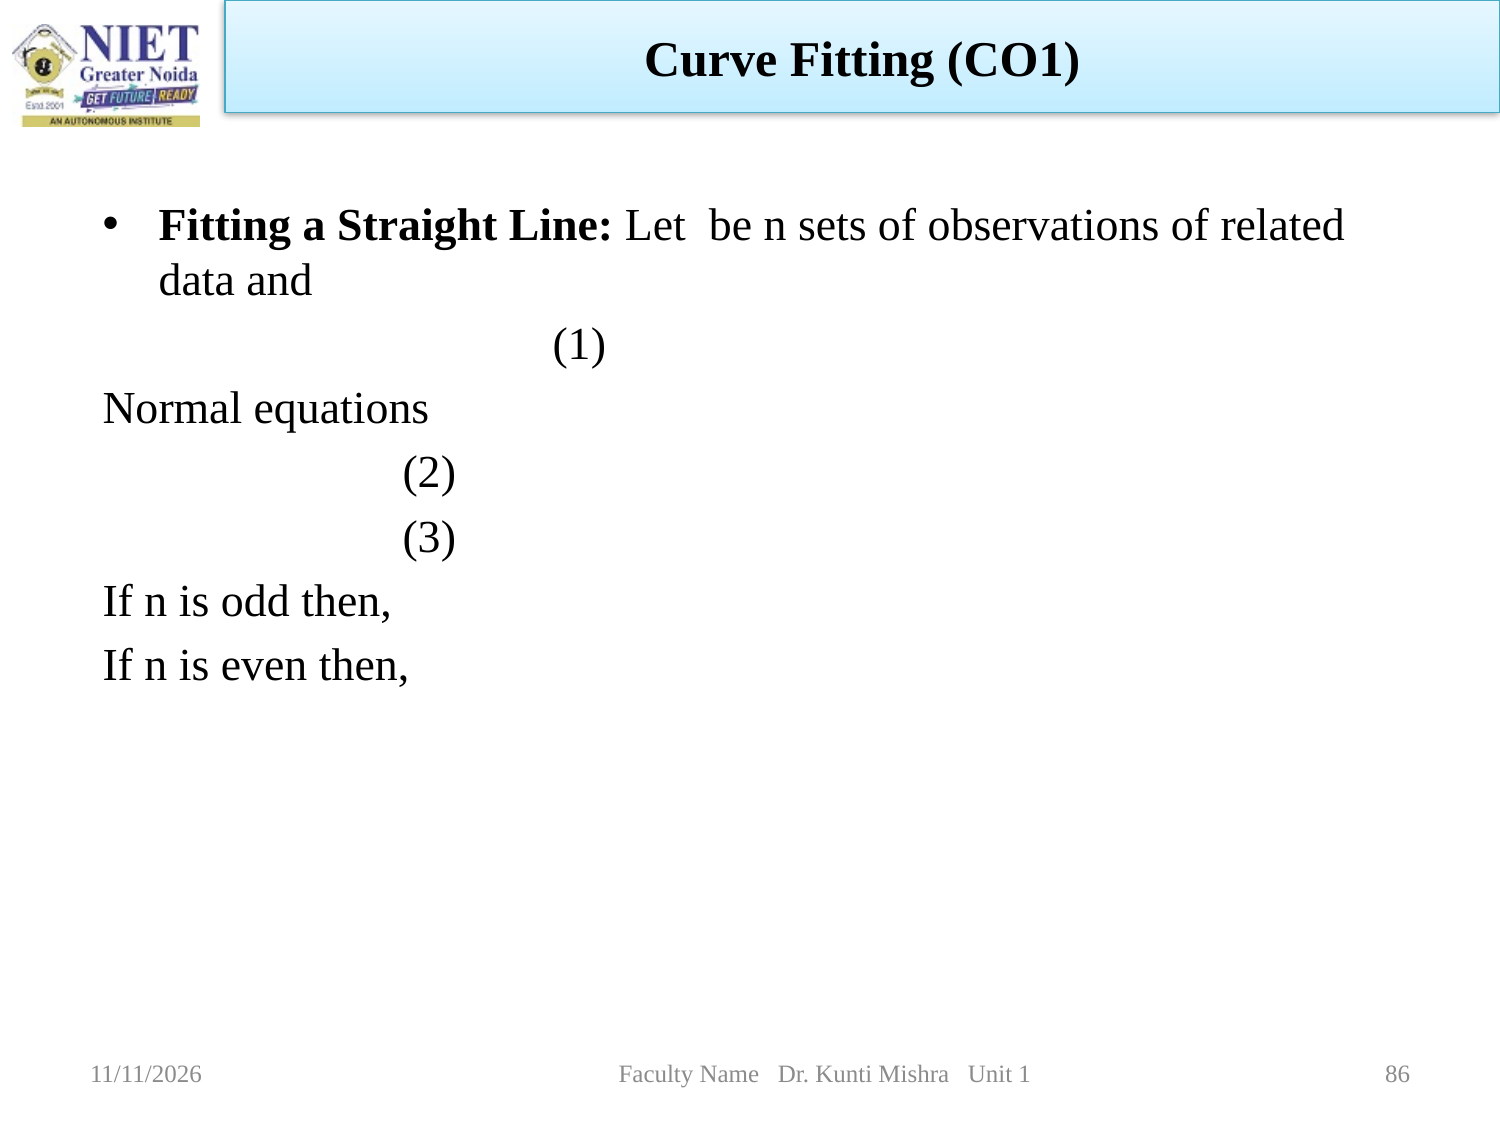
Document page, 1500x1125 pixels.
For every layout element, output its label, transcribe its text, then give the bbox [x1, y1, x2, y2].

picture [12, 24, 200, 127]
text_box Curve Fitting (CO1) [224, 0, 1500, 113]
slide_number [75, 1042, 412, 1103]
slide_number 86 [1074, 1042, 1425, 1103]
footer Faculty Name Dr. Kunti Mishra Unit 1 [412, 1042, 1074, 1103]
